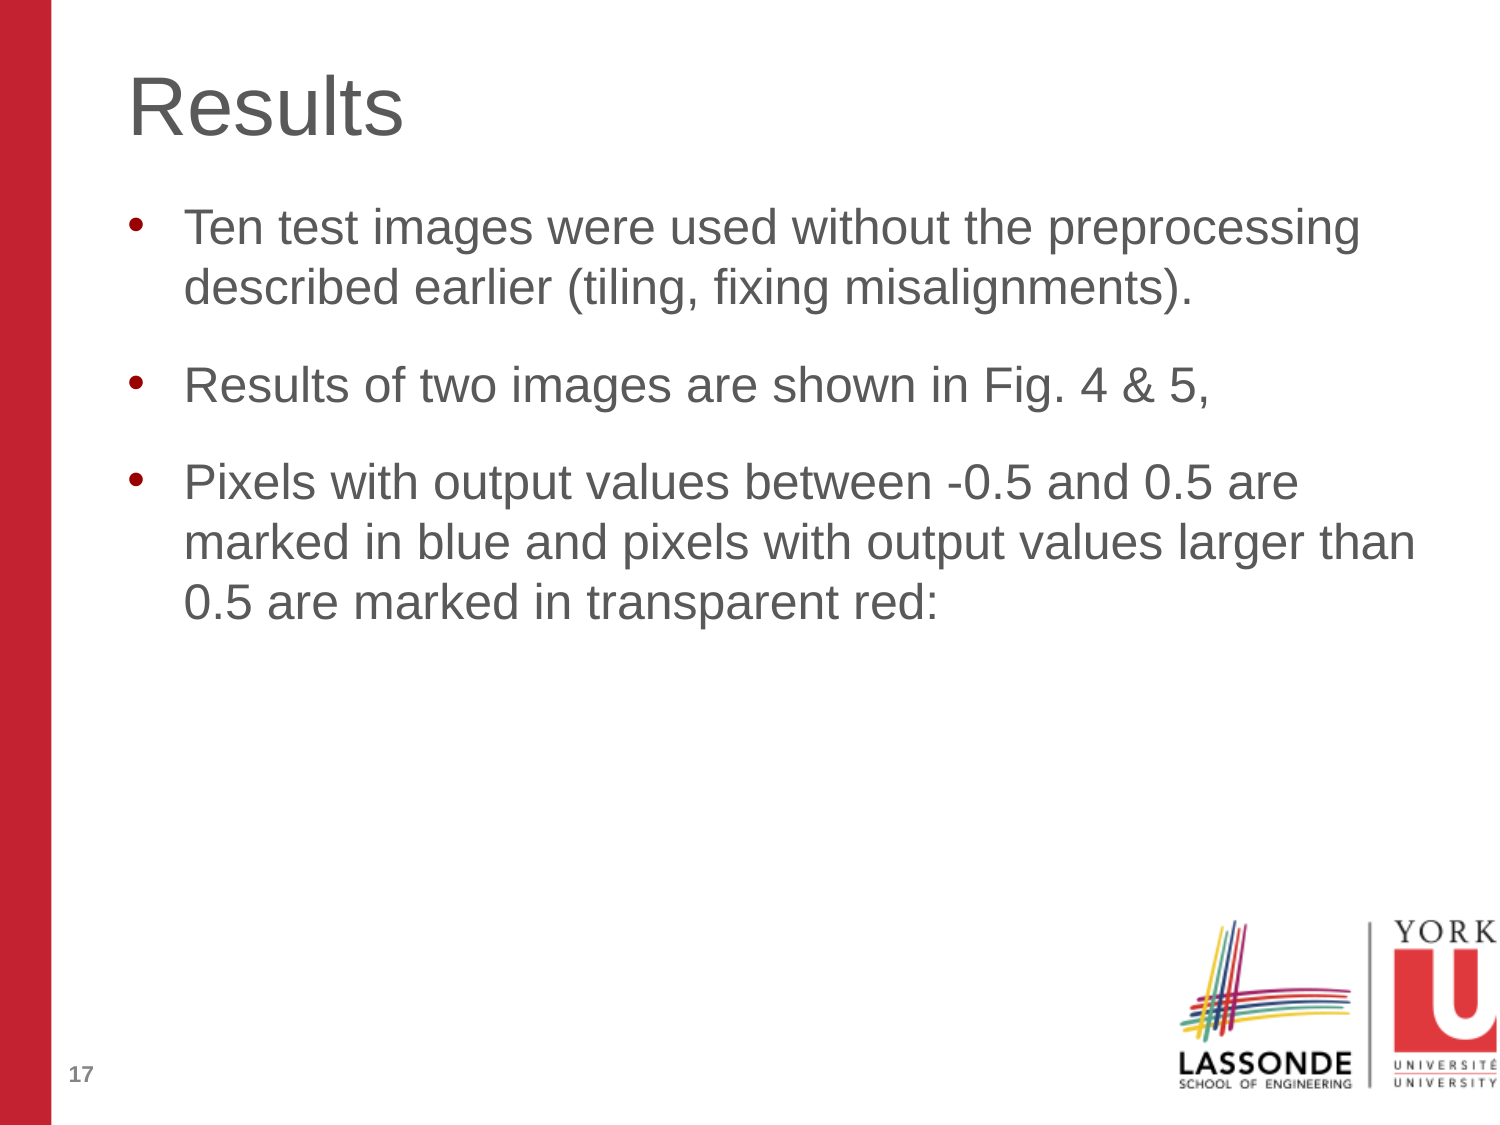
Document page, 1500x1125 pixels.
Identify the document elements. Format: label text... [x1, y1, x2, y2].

picture [1177, 889, 1500, 1125]
list Ten test images were used without the preprocessing described earlier (tiling, fixing misalignments). Results of two images are shown in Fig. 4 & 5, Pixels with output values between -0.5 and 0.5 are marked in blue and pixels with output values larger than 0.5 are marked in transparent red: [112, 187, 1451, 978]
title Results [112, 45, 1451, 187]
